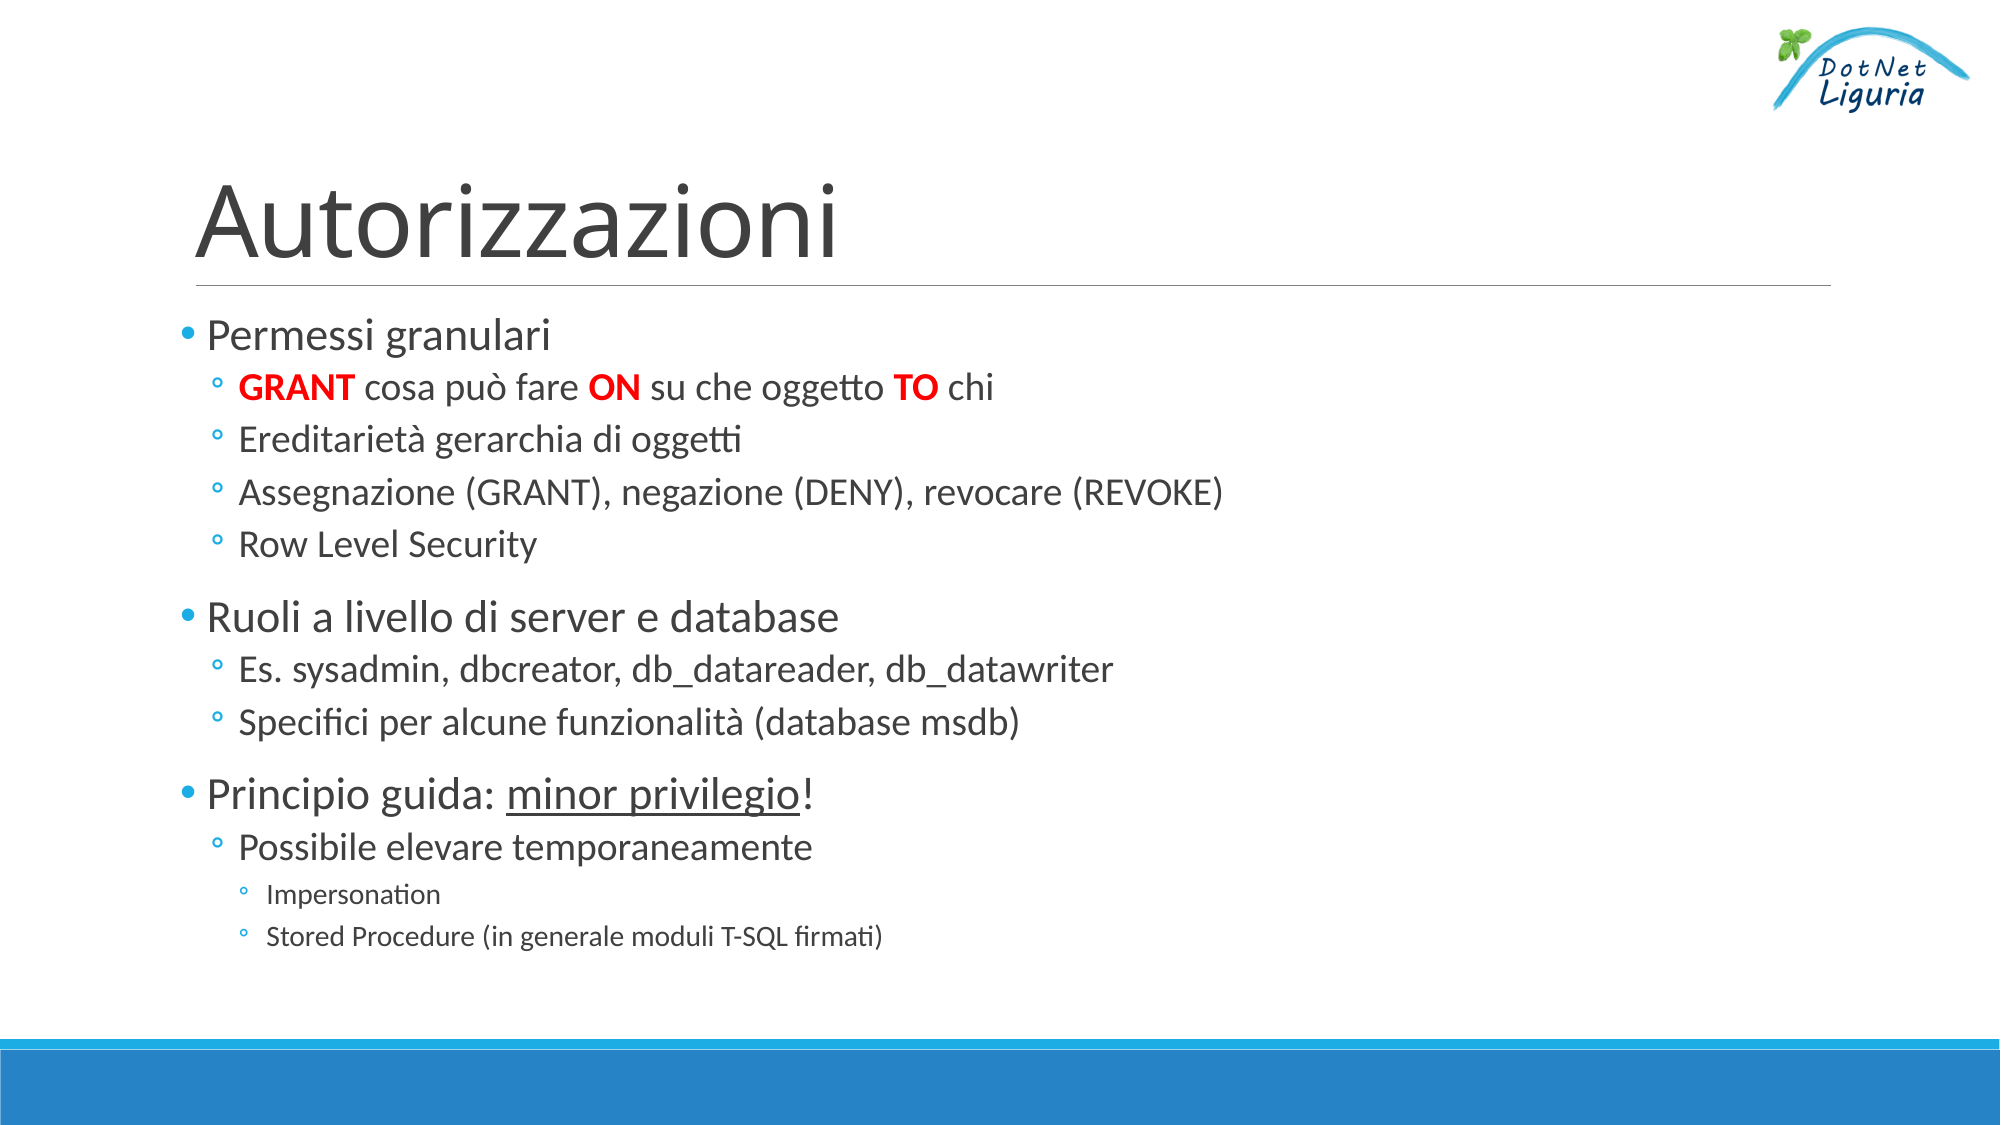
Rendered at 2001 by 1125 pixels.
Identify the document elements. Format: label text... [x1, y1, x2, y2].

list Permessi granulari GRANT cosa può fare ON su che oggetto TO chi Ereditarietà gerarchia di oggetti Assegnazione (GRANT), negazione (DENY), revocare (REVOKE) Row Level Security Ruoli a livello di server e database Es. sysadmin, dbcreator, db_datareader, db_datawriter Specifici per alcune funzionalità (database msdb) Principio guida: minor privilegio! Possibile elevare temporaneamente Impersonation Stored Procedure (in generale moduli T-SQL firmati) [180, 302, 1830, 963]
title Autorizzazioni [180, 47, 1830, 285]
picture [1768, 26, 1974, 116]
